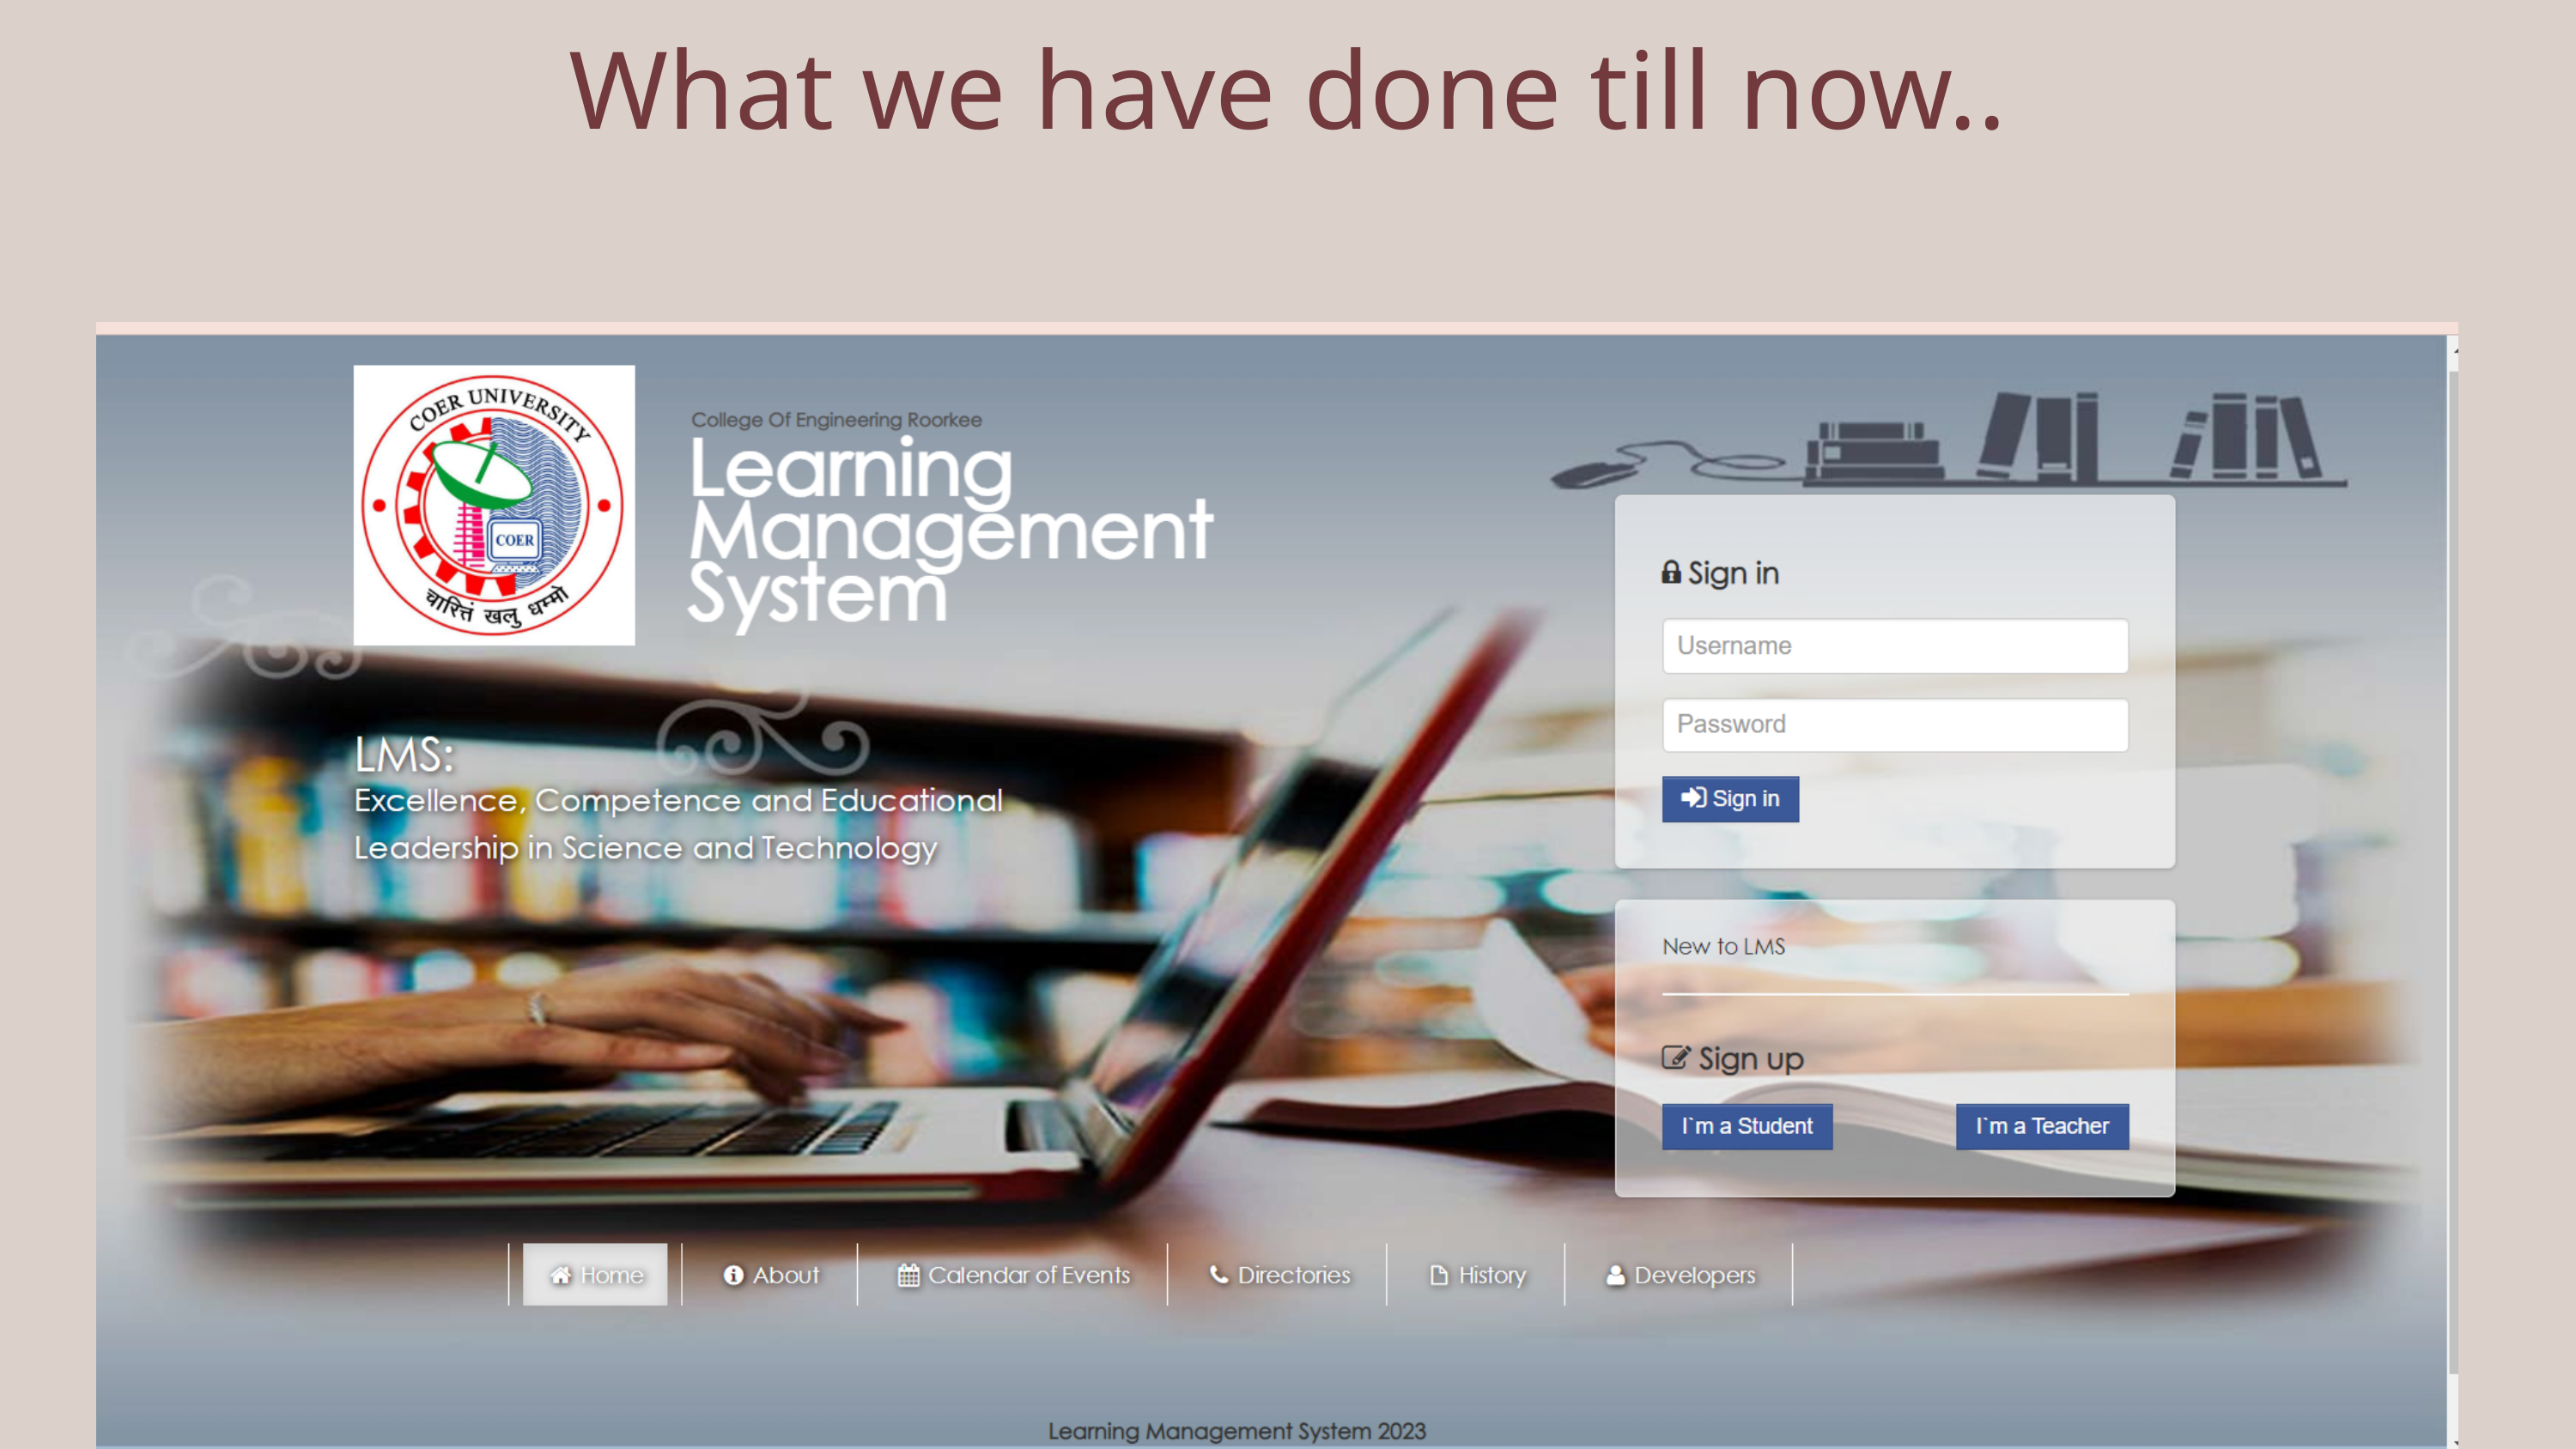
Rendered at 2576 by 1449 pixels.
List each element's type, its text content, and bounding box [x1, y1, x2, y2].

picture [96, 322, 2458, 1449]
text_box What we have done till now.. [543, 0, 2033, 150]
